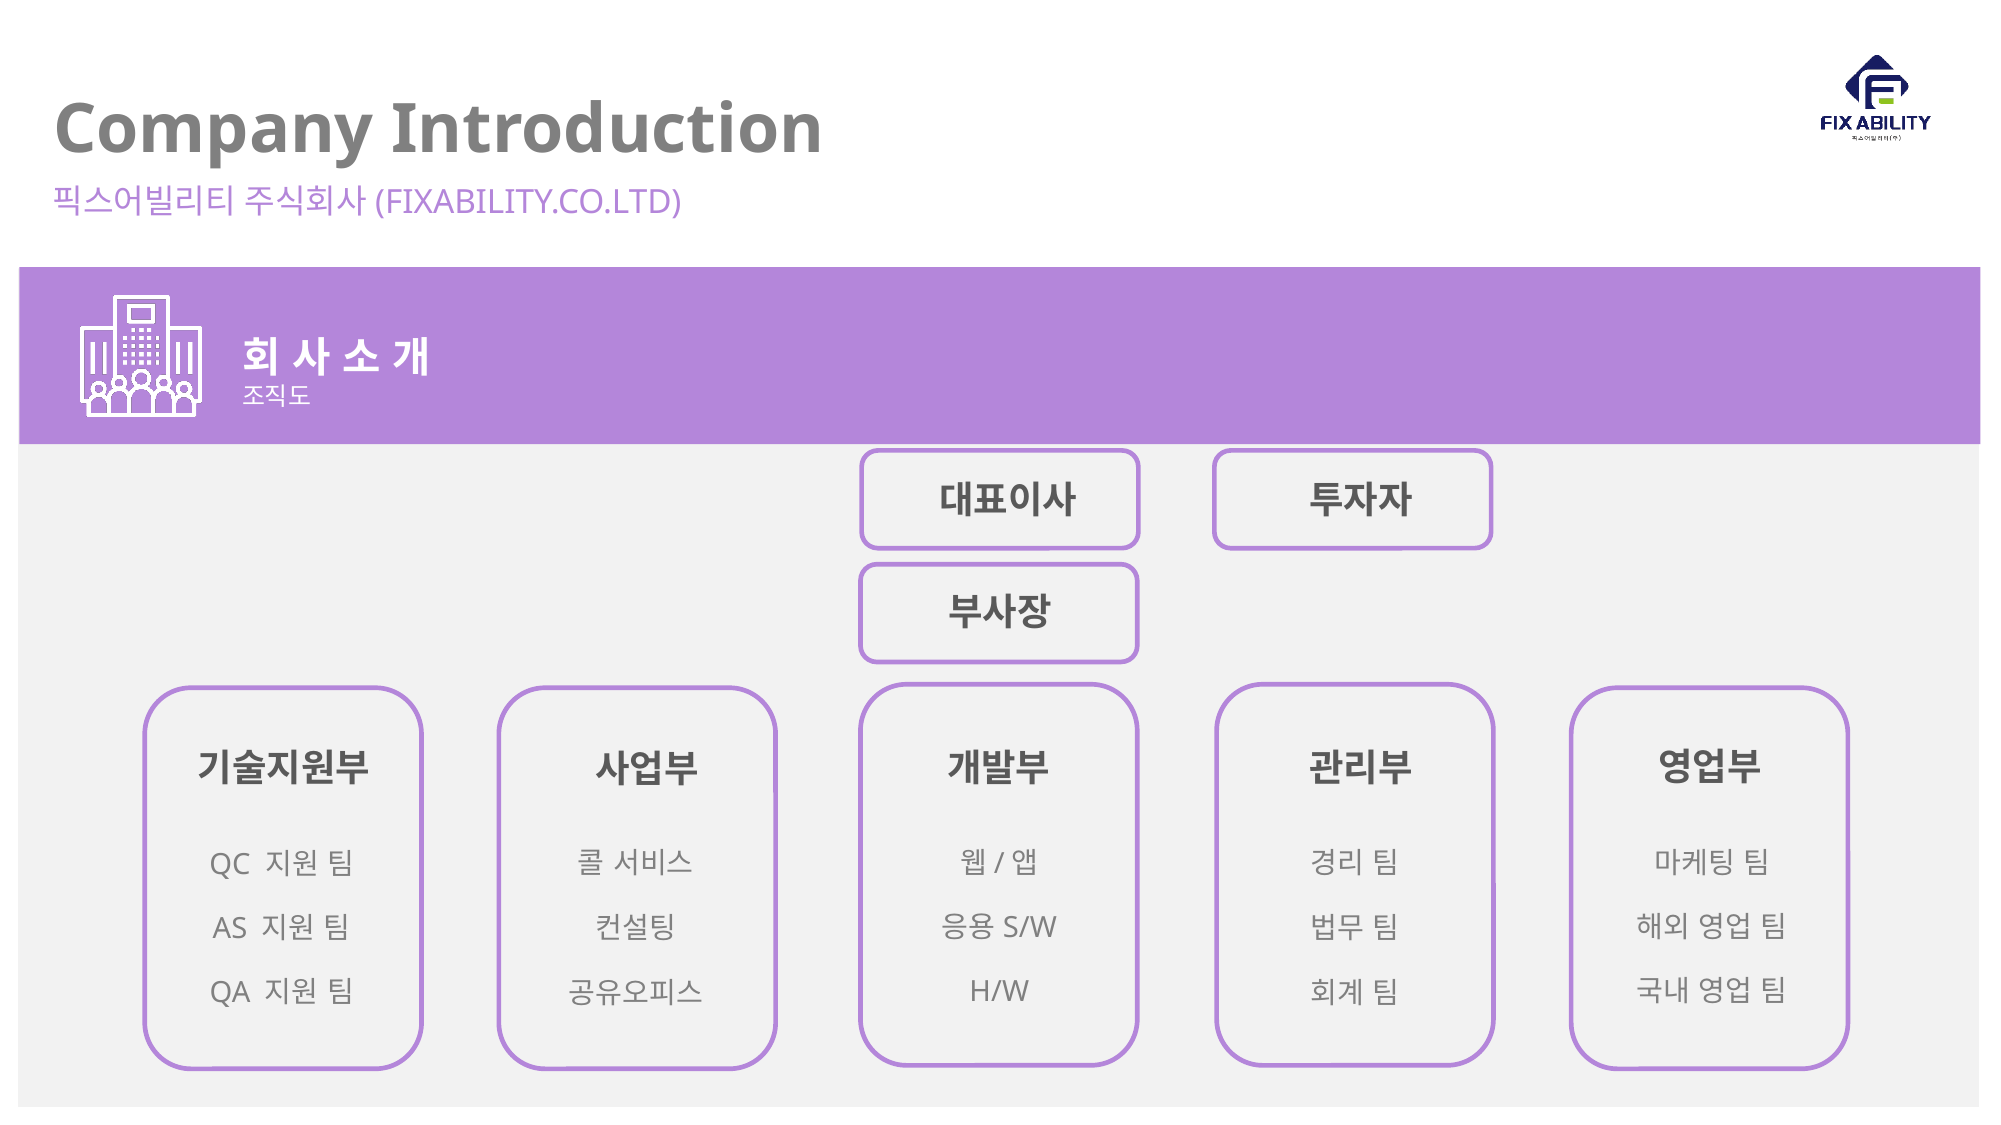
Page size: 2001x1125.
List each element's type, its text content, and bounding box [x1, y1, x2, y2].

text_box 픽스어빌리티 주식회사(FIXABILITY.CO.LTD) [37, 172, 740, 235]
picture [1821, 54, 1931, 141]
text_box [16, 266, 1981, 1109]
text_box [17, 265, 1982, 446]
text_box 회 사 소 개 조직도 [227, 322, 447, 418]
picture [80, 295, 202, 417]
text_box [144, 450, 1849, 1070]
text_box Company Introduction [38, 50, 977, 201]
